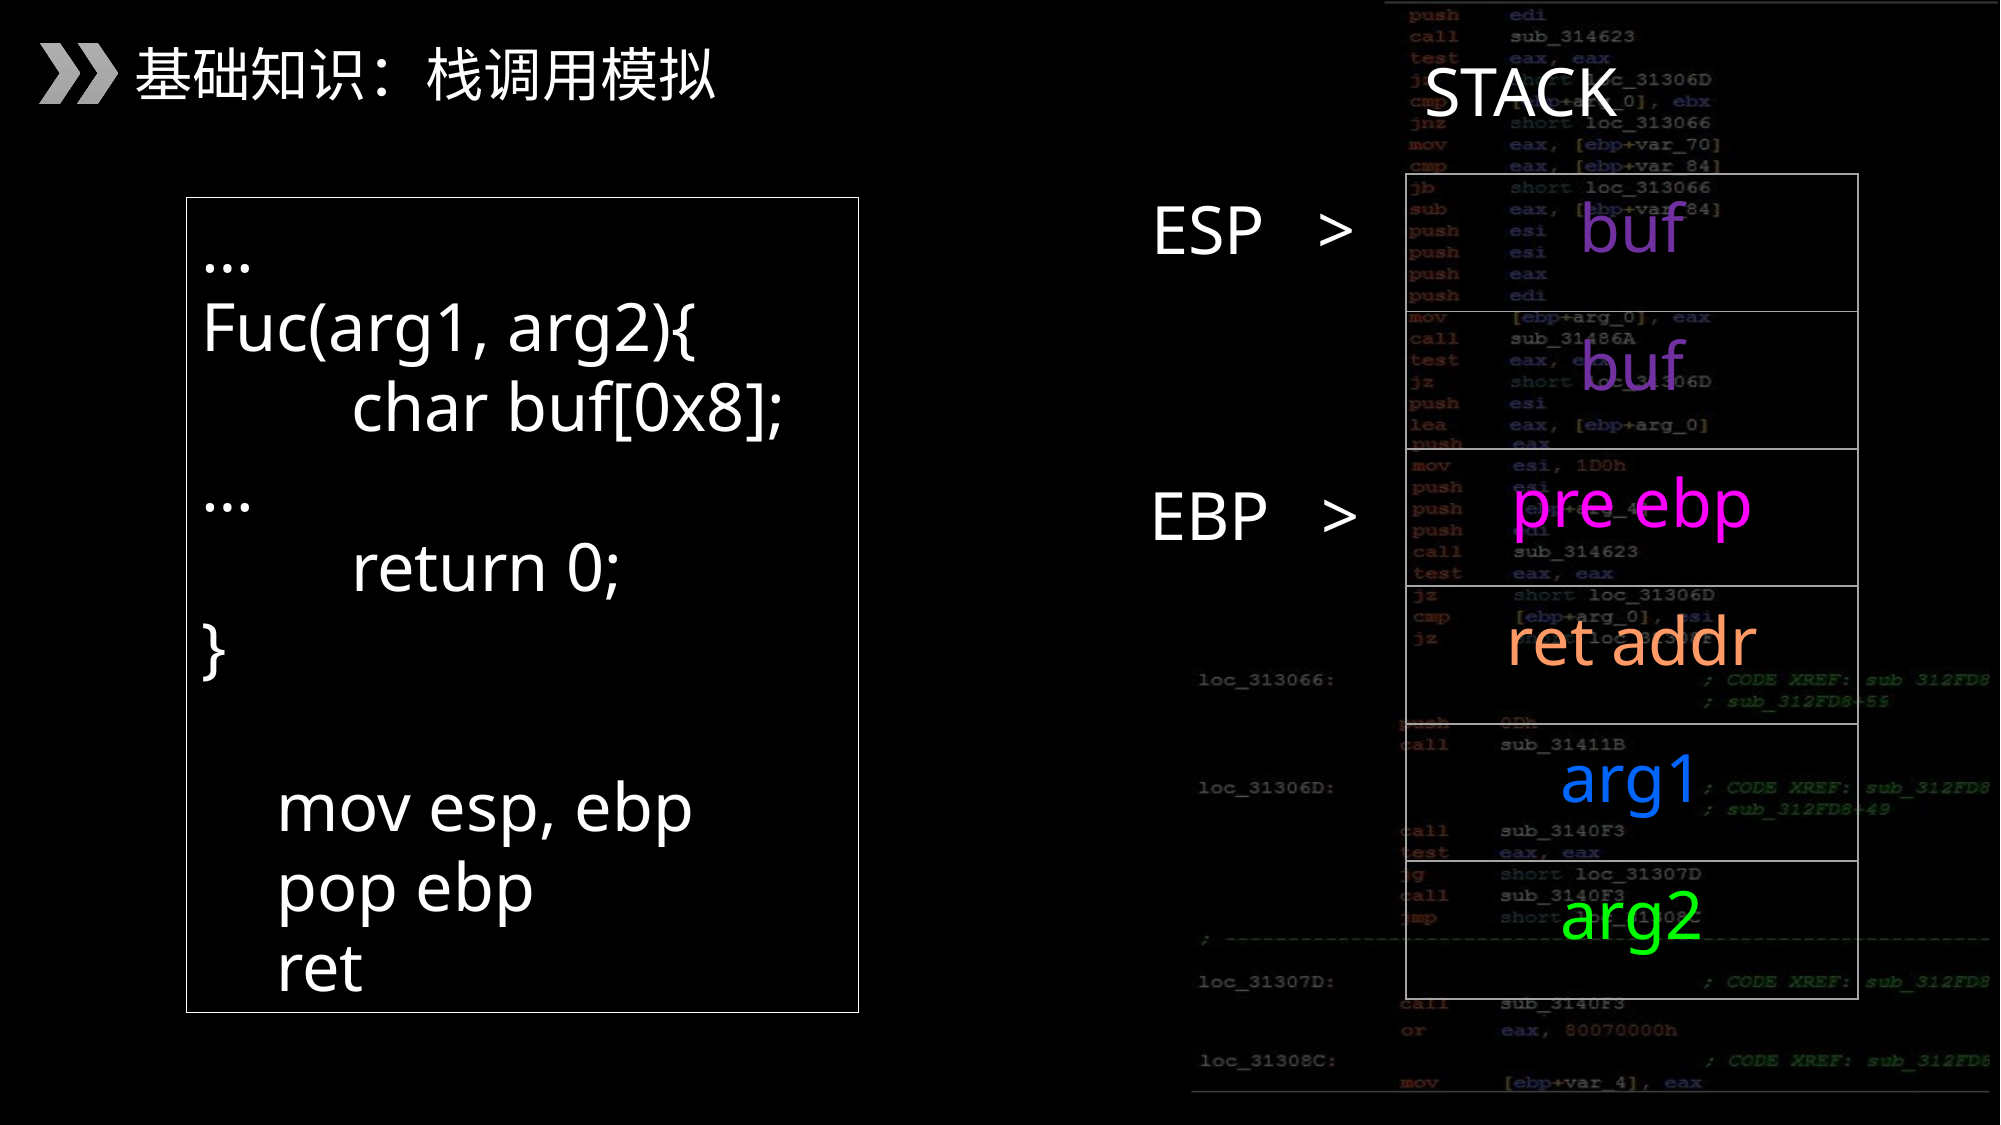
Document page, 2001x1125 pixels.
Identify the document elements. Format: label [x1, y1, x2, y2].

picture [0, 0, 2000, 1125]
text_box [39, 42, 119, 104]
